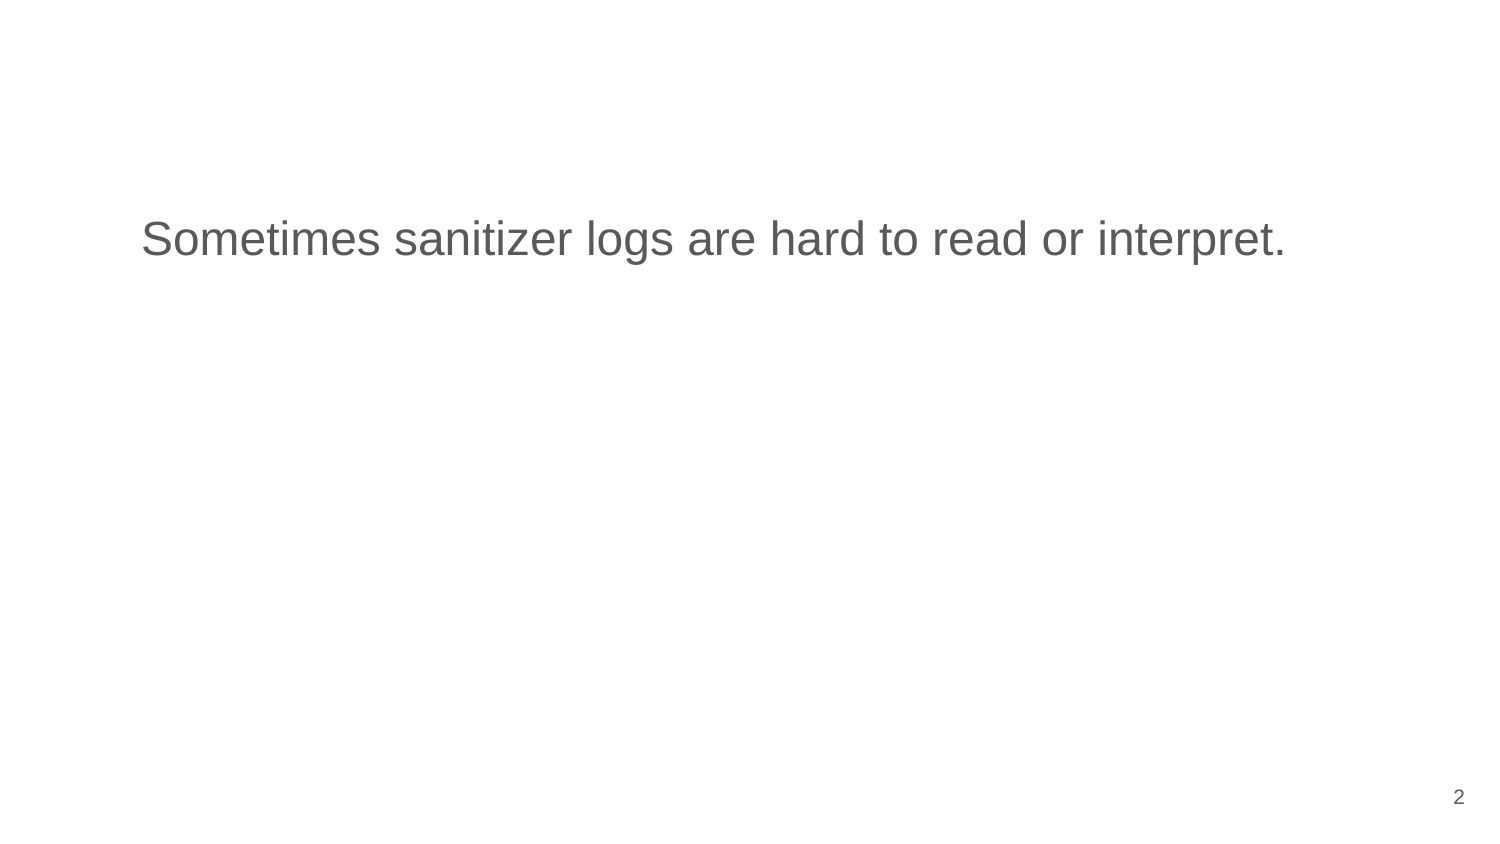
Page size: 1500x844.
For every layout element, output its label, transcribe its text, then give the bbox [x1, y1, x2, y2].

slide_number 2 [1389, 764, 1480, 830]
text_box Sometimes sanitizer logs are hard to read or interpret. [51, 77, 1446, 796]
